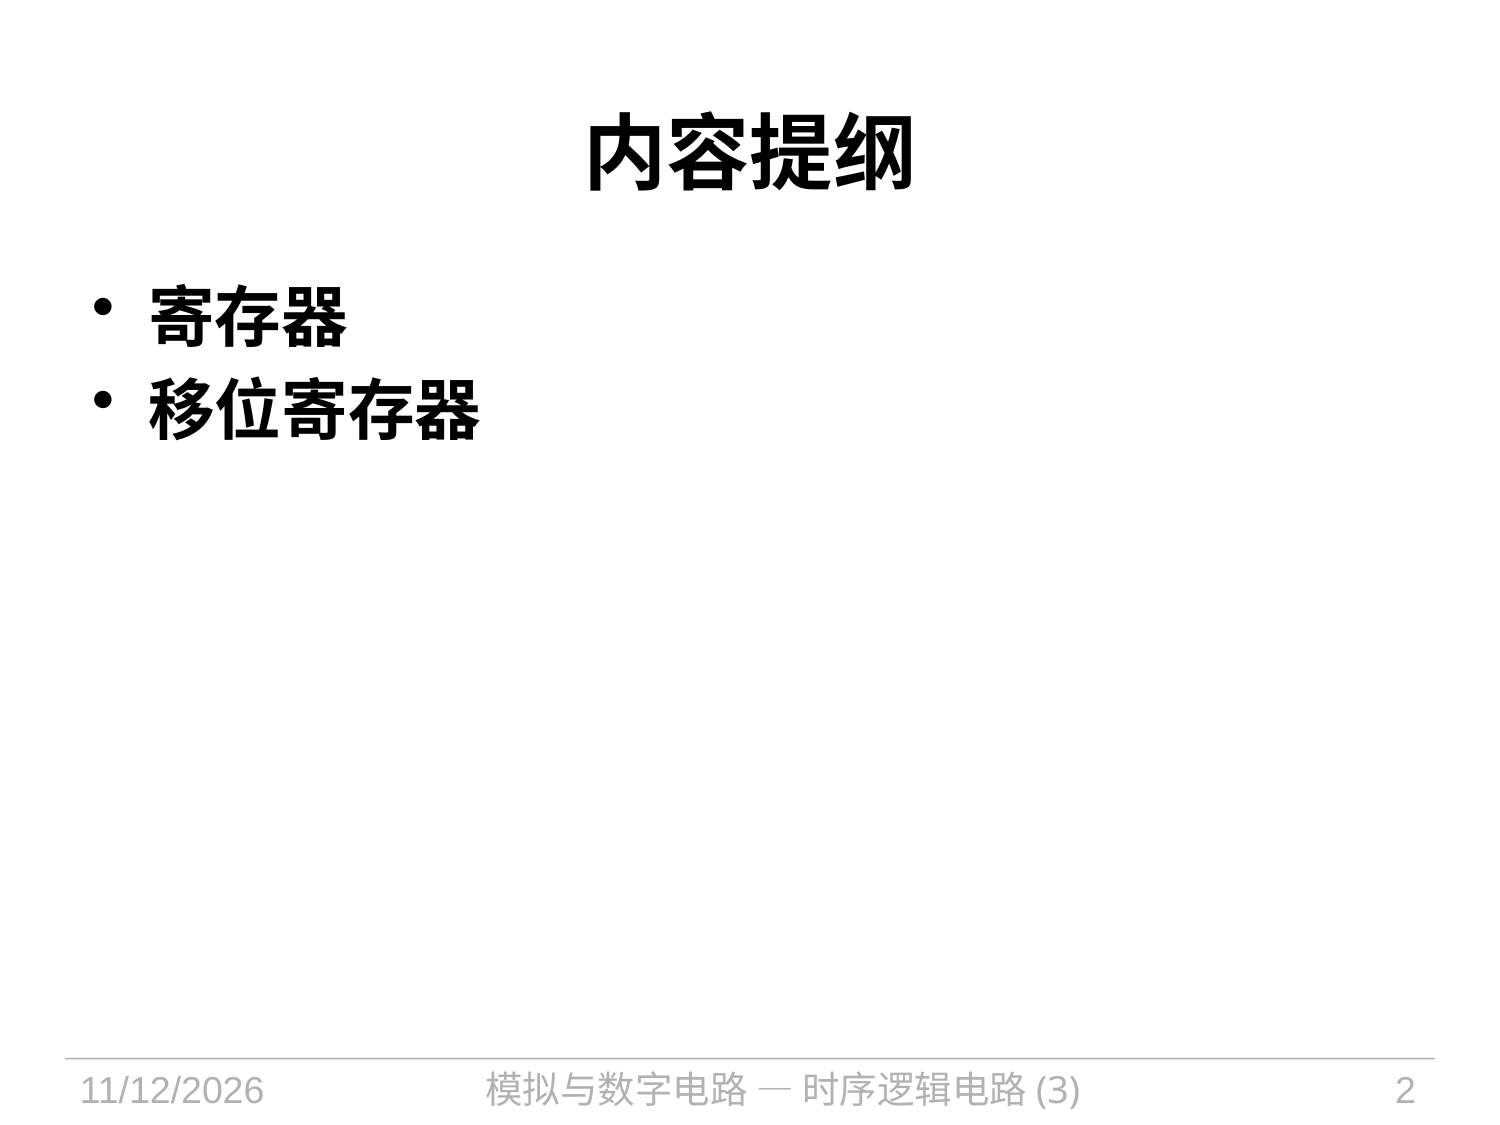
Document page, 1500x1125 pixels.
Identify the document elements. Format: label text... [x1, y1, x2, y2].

title 内容提纲 [75, 55, 1425, 244]
list 寄存器 移位寄存器 [76, 266, 1412, 1053]
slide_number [64, 1058, 348, 1125]
slide_number 2 [1230, 1058, 1431, 1125]
footer 模拟与数字电路 — 时序逻辑电路(3) [359, 1058, 1205, 1125]
